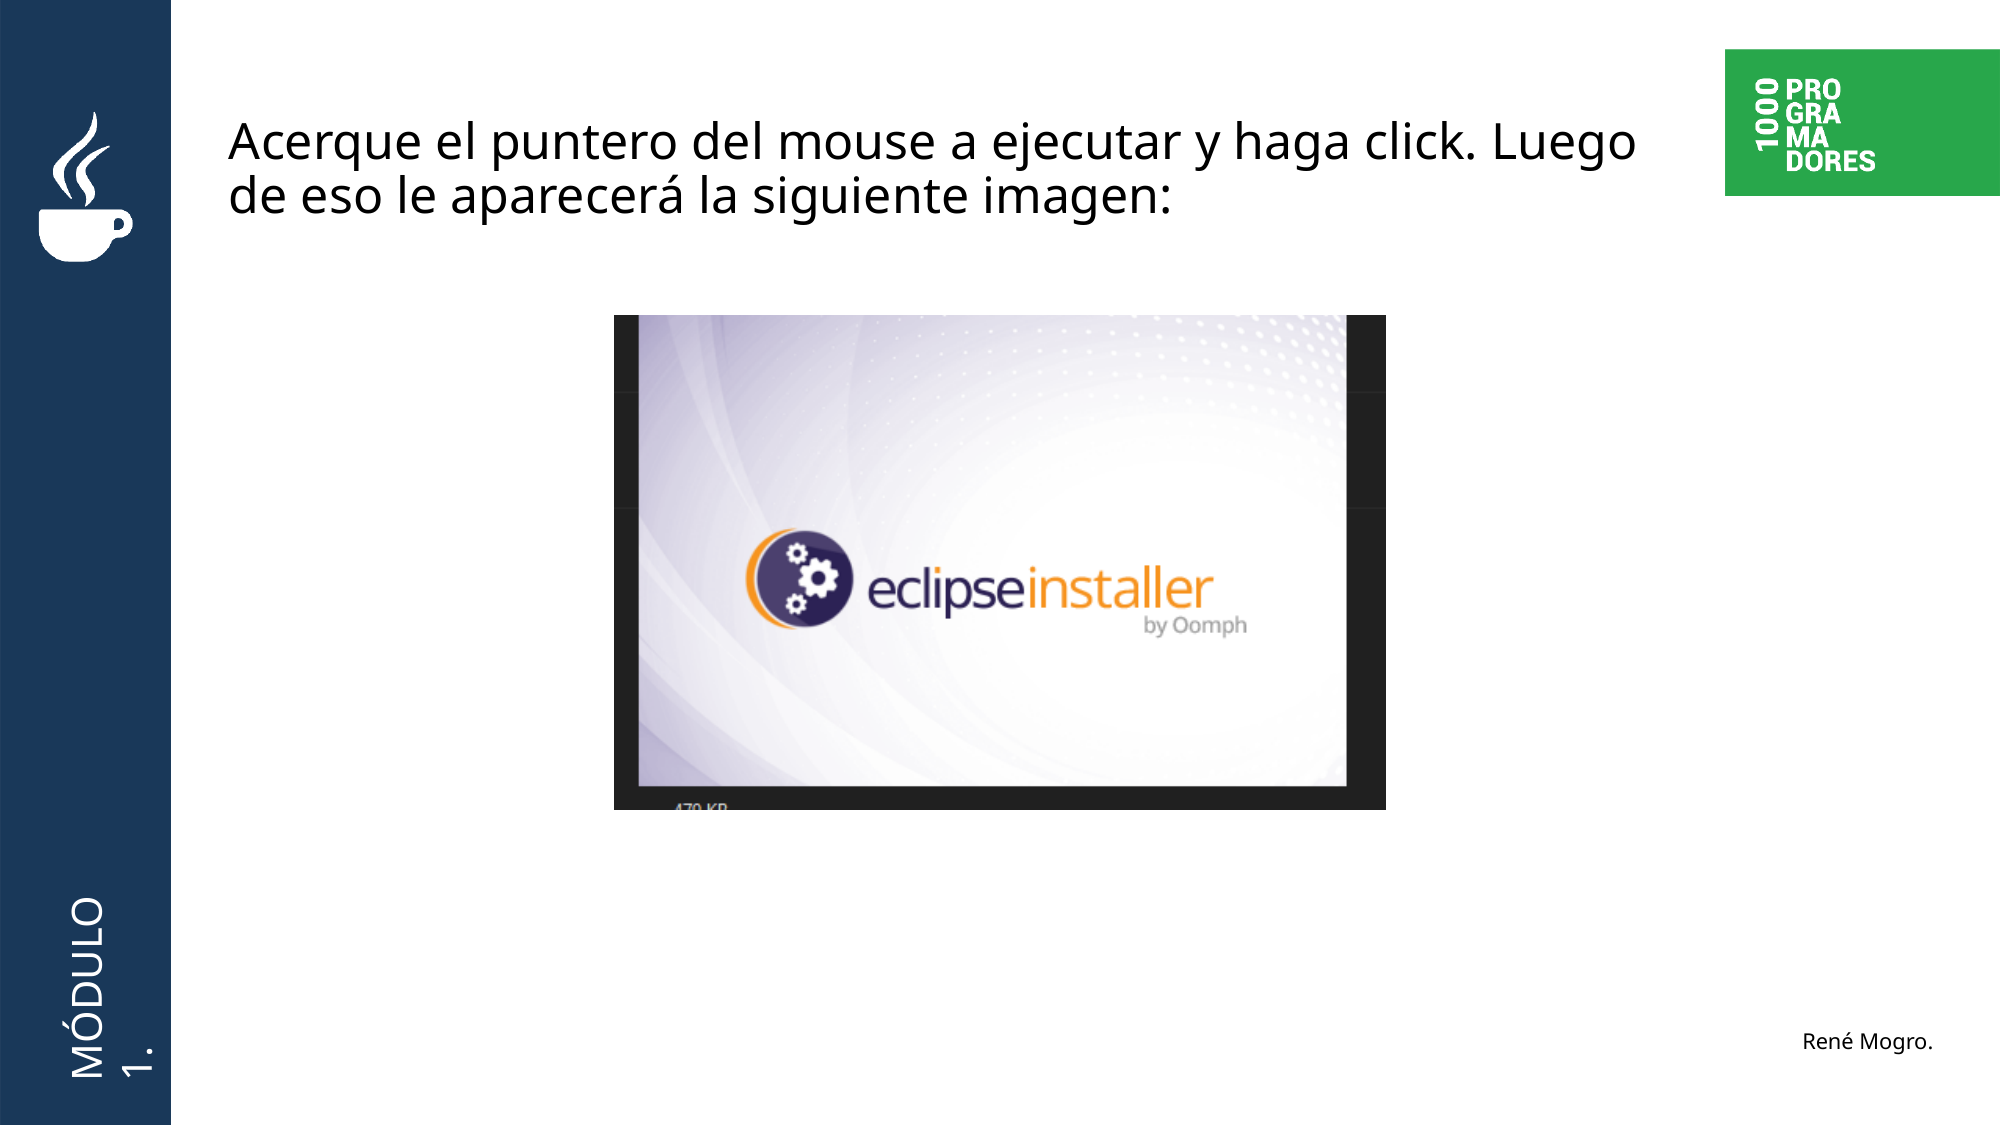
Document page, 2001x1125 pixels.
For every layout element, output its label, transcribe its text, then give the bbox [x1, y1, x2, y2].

text_box René Mogro. [1508, 1020, 1949, 1062]
picture [1725, 0, 2000, 196]
title Acerque el puntero del mouse a ejecutar y haga click. Luego de eso le aparecerá la siguiente imagen: [213, 96, 1683, 245]
picture [614, 315, 1386, 810]
picture [0, 0, 172, 1125]
